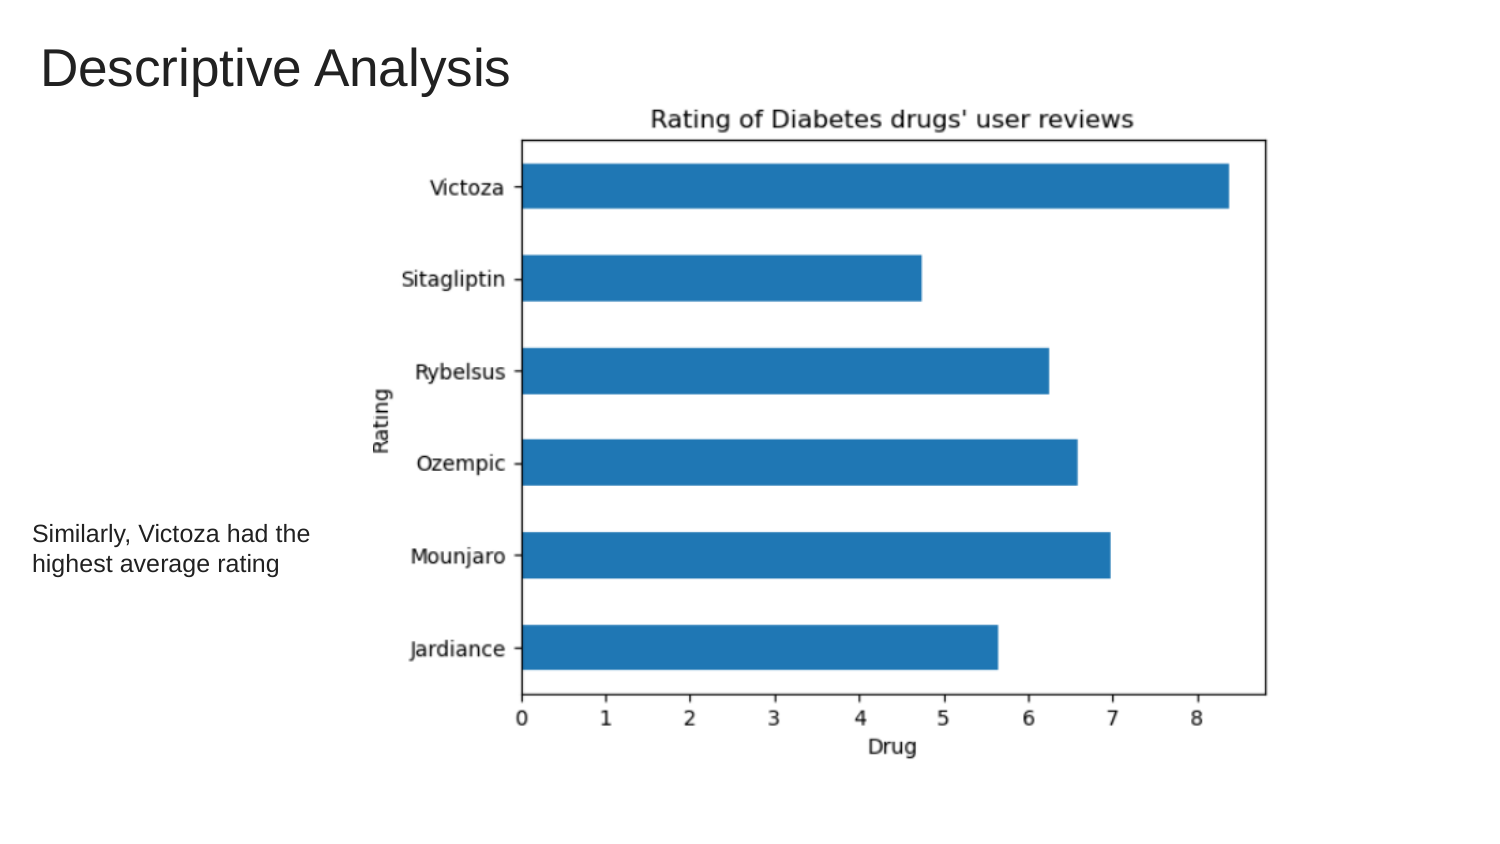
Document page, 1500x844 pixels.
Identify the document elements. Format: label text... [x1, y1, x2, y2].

picture [373, 98, 1276, 768]
title Descriptive Analysis [25, 18, 1423, 113]
text_box Similarly, Victoza had the highest average rating [17, 502, 329, 597]
